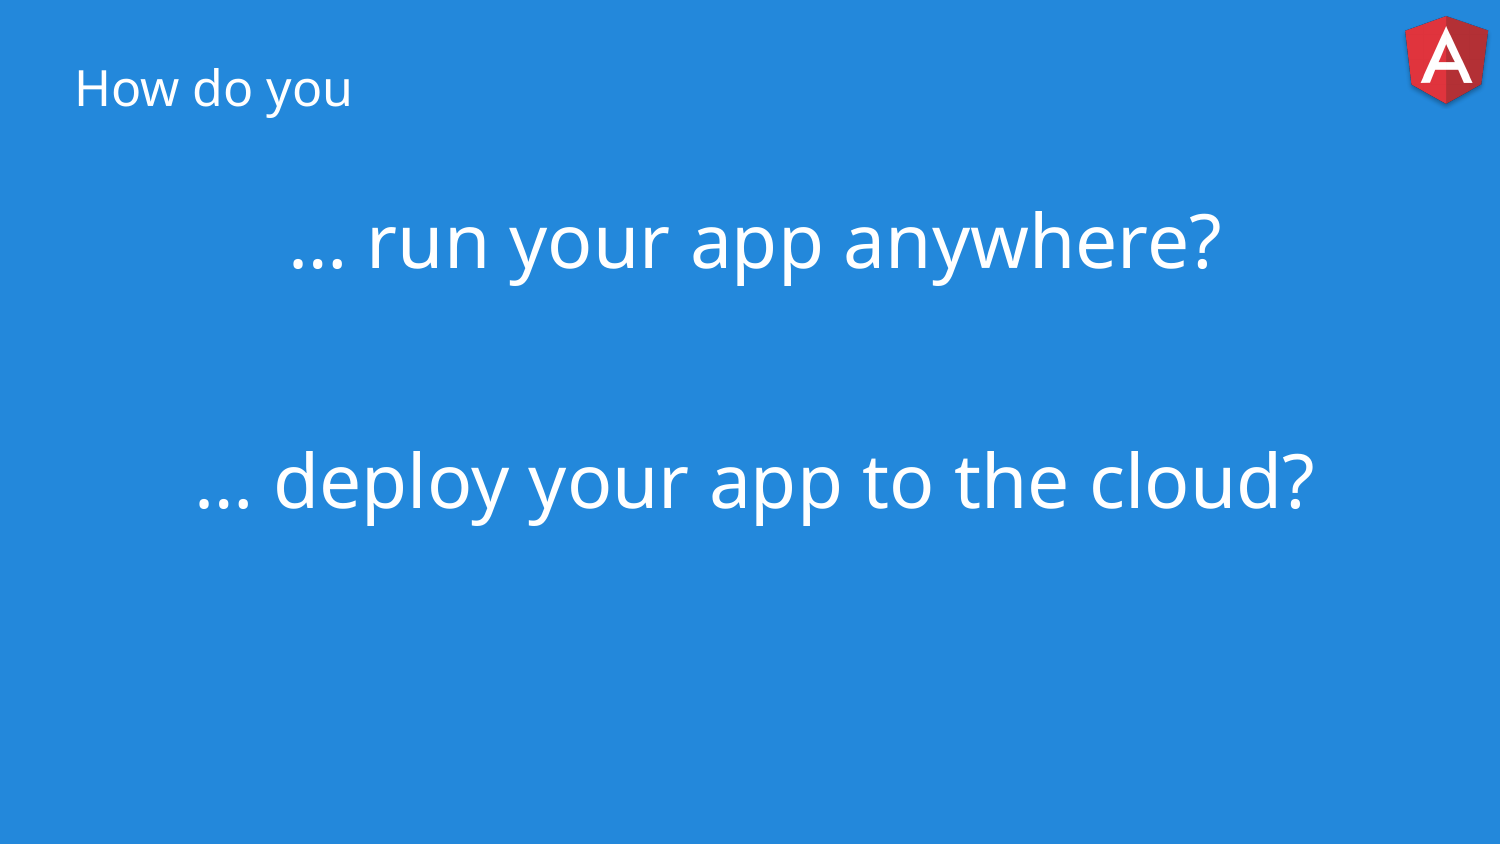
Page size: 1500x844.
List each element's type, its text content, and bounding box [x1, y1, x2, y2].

text_box … run your app anywhere? [49, 94, 1462, 334]
text_box How do you [10, 10, 418, 162]
text_box … deploy your app to the cloud? [49, 334, 1462, 623]
picture [1401, 10, 1492, 109]
